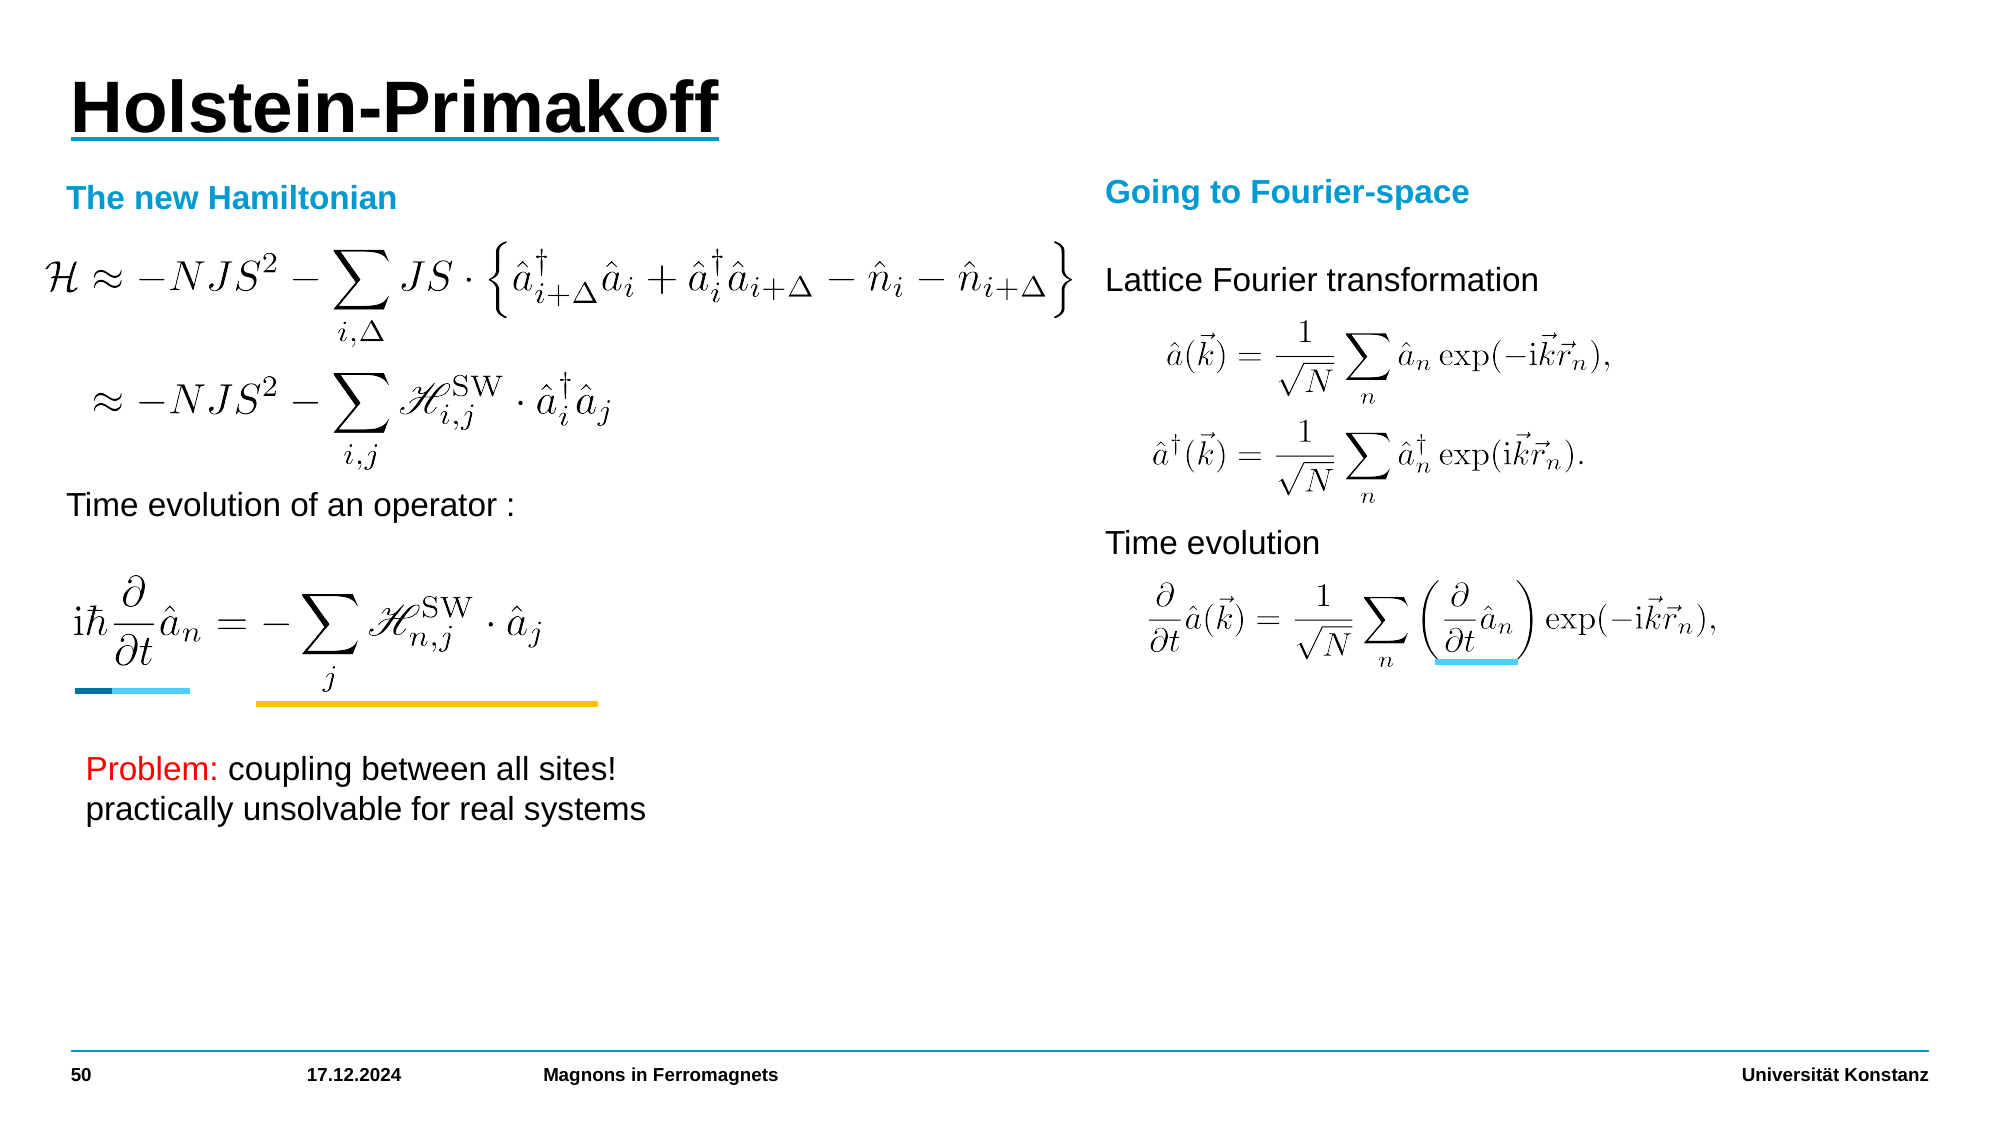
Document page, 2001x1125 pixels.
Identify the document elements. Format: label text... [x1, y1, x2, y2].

list Going to Fourier-space Lattice Fourier transformation Time evolution [1105, 166, 2000, 840]
picture [1153, 320, 1609, 503]
footer Magnons in Ferromagnets [543, 1058, 1489, 1094]
slide_number 50 [70, 1058, 276, 1094]
list The new Hamiltonian Time evolution of an operator : [65, 477, 980, 846]
text_box Problem: coupling between all sites! practically unsolvable for real systems [70, 740, 770, 835]
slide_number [306, 1058, 512, 1094]
picture [74, 575, 541, 692]
picture [1149, 579, 1716, 667]
picture [45, 241, 1072, 470]
list The new Hamiltonian Time evolution of an operator : [65, 171, 980, 240]
title Holstein-Primakoff [70, 66, 1457, 268]
